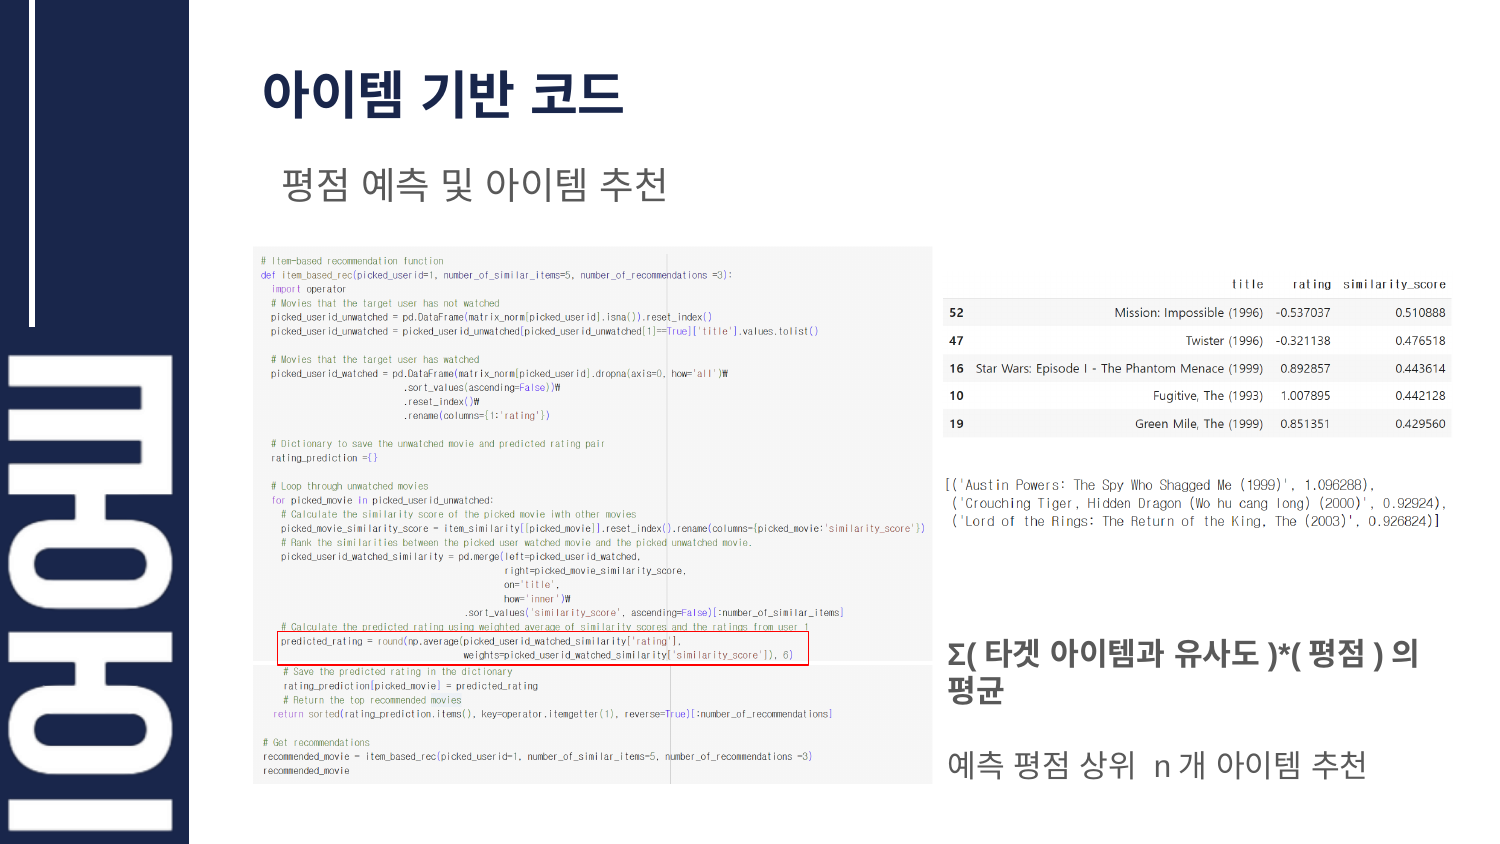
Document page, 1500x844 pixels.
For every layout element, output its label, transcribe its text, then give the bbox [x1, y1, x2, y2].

text_box 아이템 기반 코드 [247, 47, 1500, 141]
text_box 평점 예측 및 아이템 추천 [266, 146, 759, 222]
picture [0, 0, 190, 844]
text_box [252, 246, 933, 785]
text_box Σ(타겟 아이템과 유사도)*(평점)의 평균 예측 평점 상위 n개 아이템 추천 [932, 619, 1500, 799]
picture [942, 467, 1454, 535]
picture [942, 271, 1454, 438]
